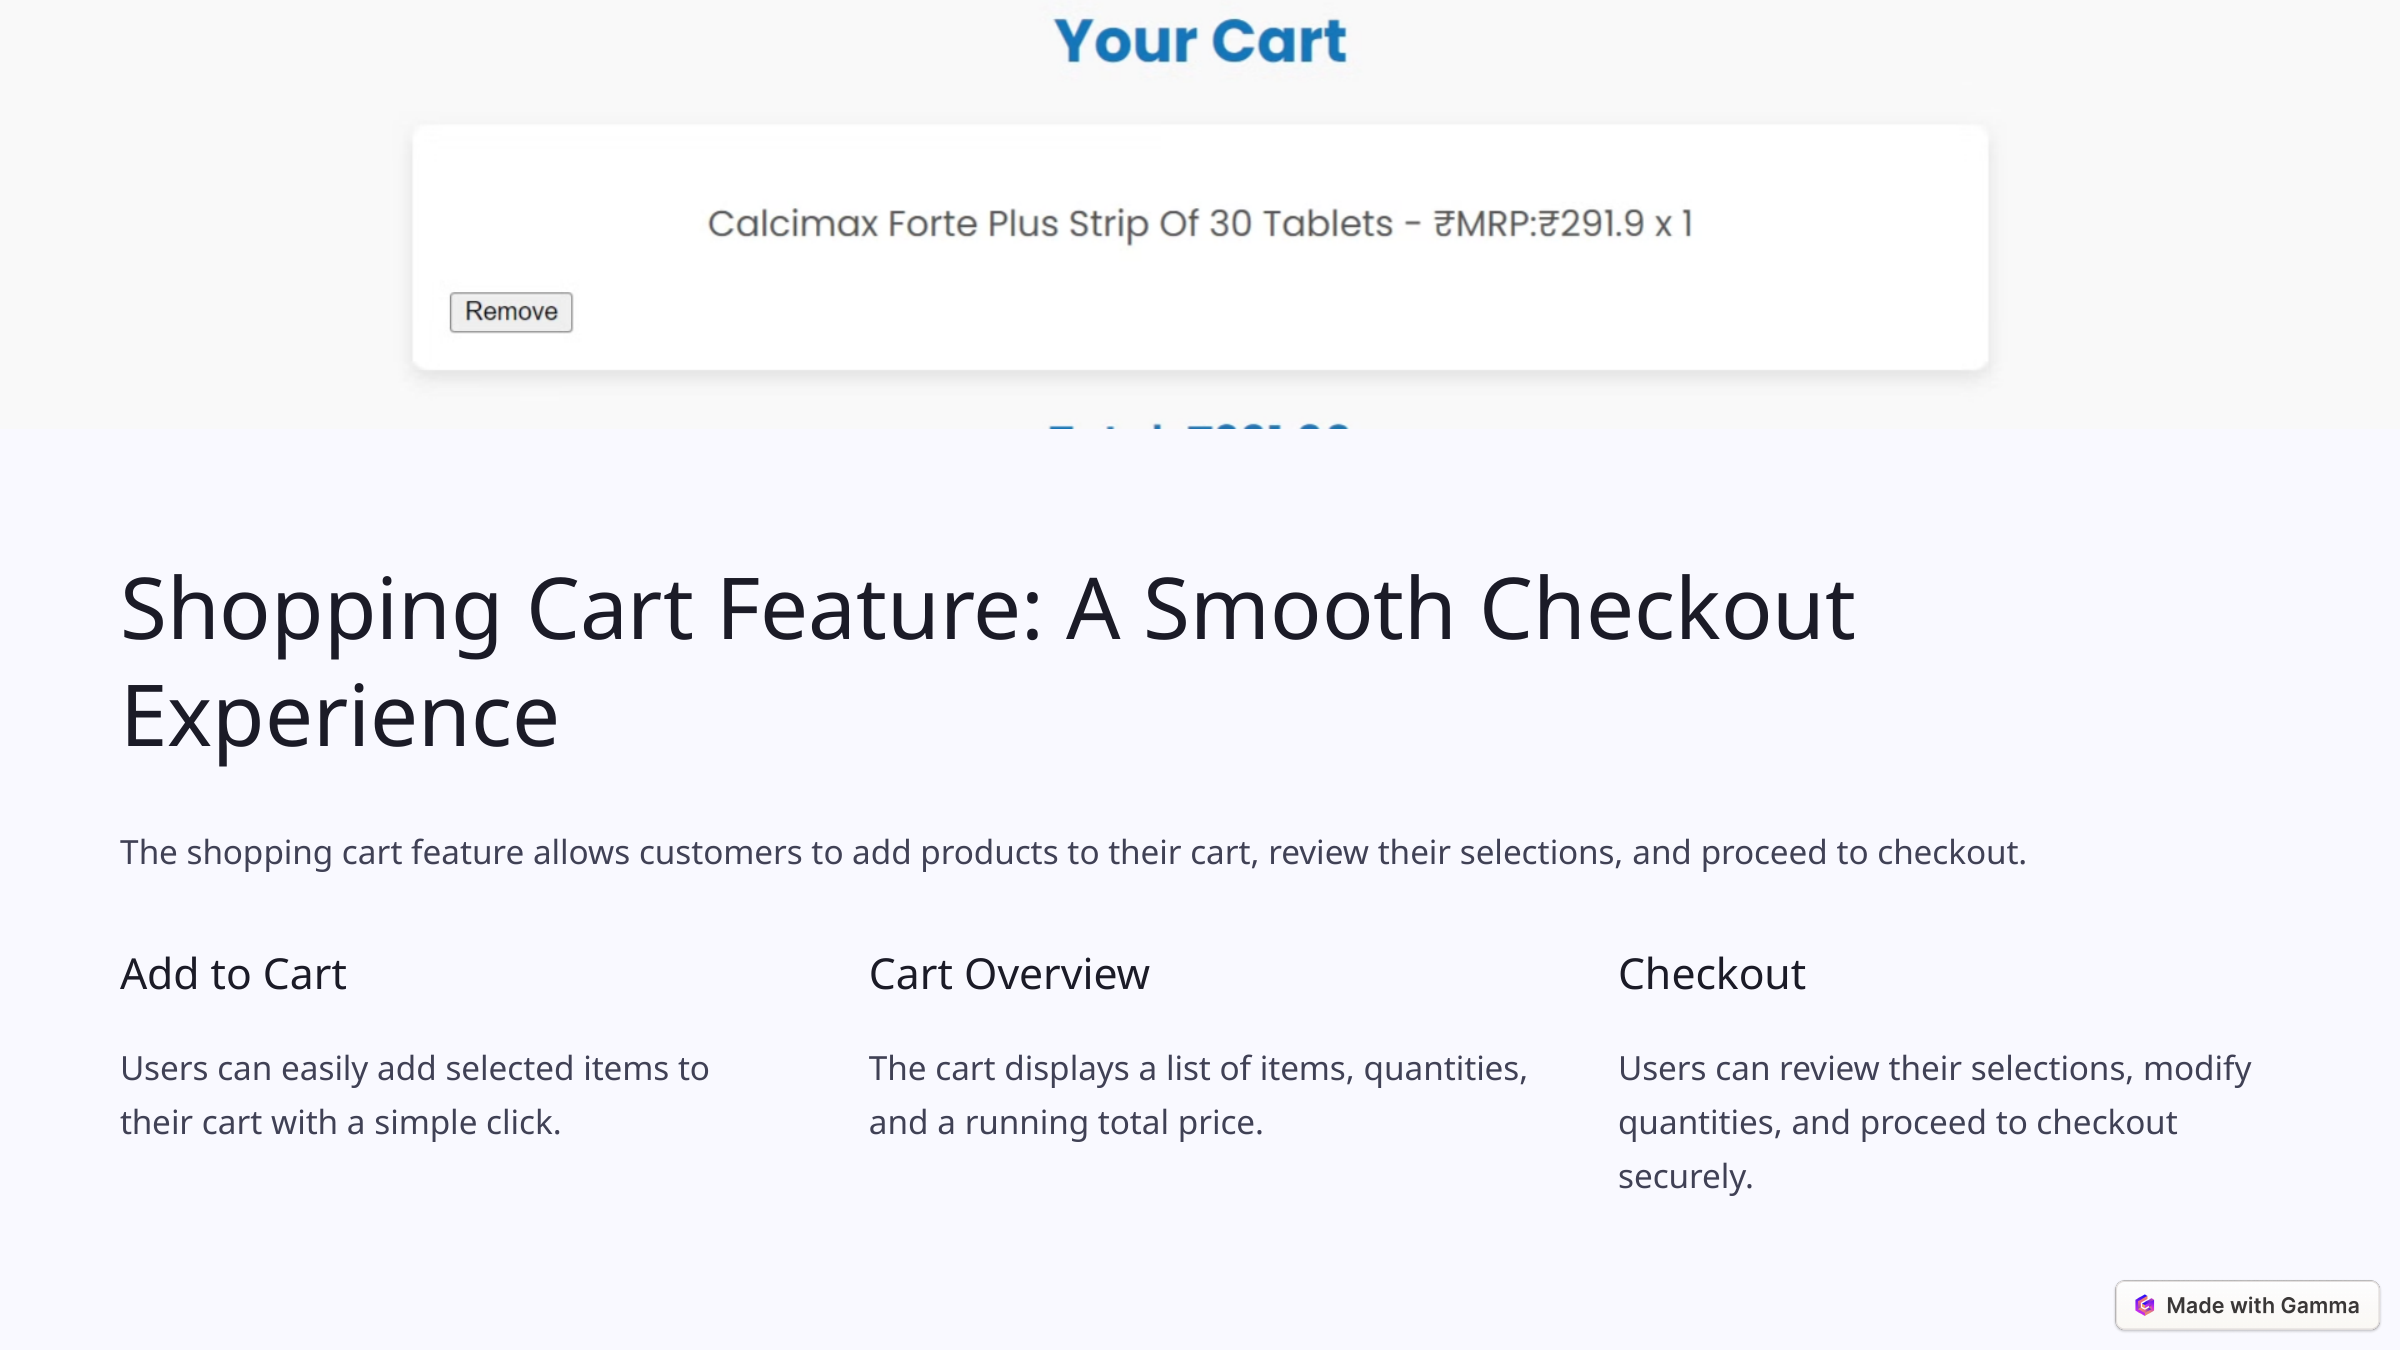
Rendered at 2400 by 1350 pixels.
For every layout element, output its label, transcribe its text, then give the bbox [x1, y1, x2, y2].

text_box Checkout [1618, 944, 2047, 999]
text_box Shopping Cart Feature: A Smooth Checkout Experience [120, 550, 2280, 766]
text_box The shopping cart feature allows customers to add products to their cart, review their selections, and proceed to checkout. [120, 816, 2280, 872]
text_box Users can easily add selected items to their cart with a simple click. [120, 1032, 785, 1143]
picture [2106, 1271, 2389, 1339]
text_box Users can review their selections, modify quantities, and proceed to checkout securely. [1618, 1032, 2283, 1198]
text_box The cart displays a list of items, quantities, and a running total price. [869, 1032, 1534, 1143]
text_box Cart Overview [869, 944, 1298, 999]
picture [0, 0, 2400, 429]
text_box Add to Cart [120, 944, 549, 999]
